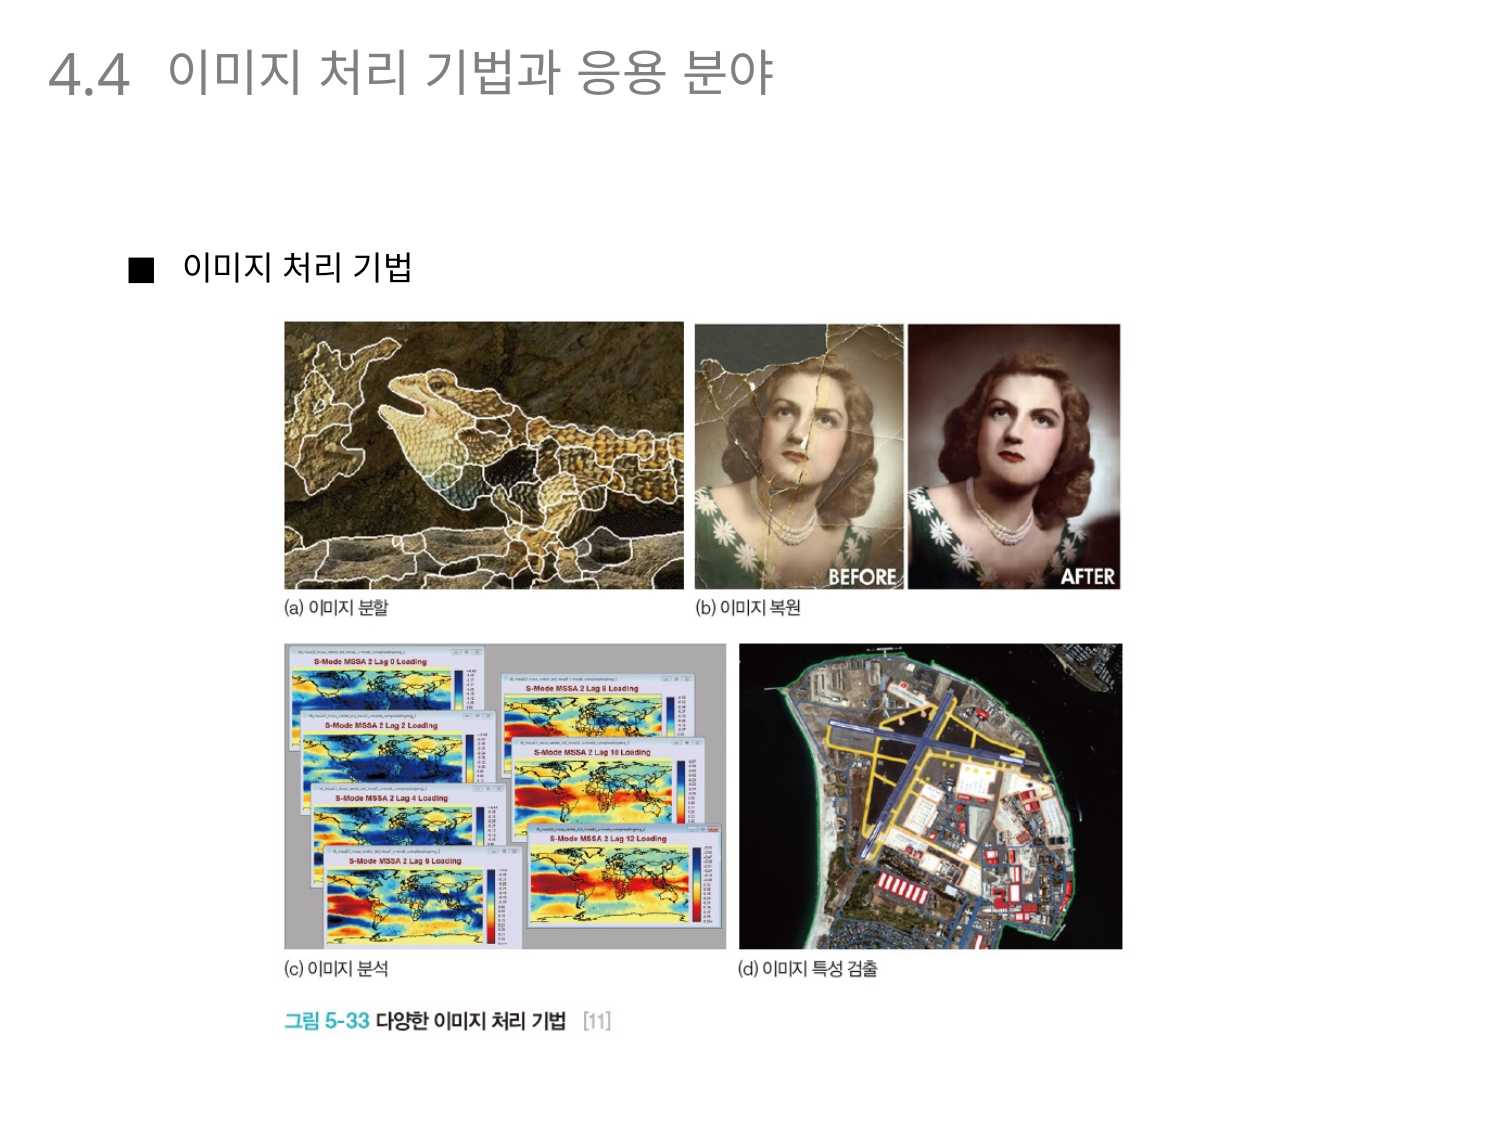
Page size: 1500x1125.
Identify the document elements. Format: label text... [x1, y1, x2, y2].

text_box 이미지 처리 기법 [110, 219, 1447, 1035]
picture [278, 314, 1129, 1036]
text_box 4.4 [41, 44, 184, 130]
text_box 이미지 처리 기법과 응용 분야 [159, 41, 870, 127]
